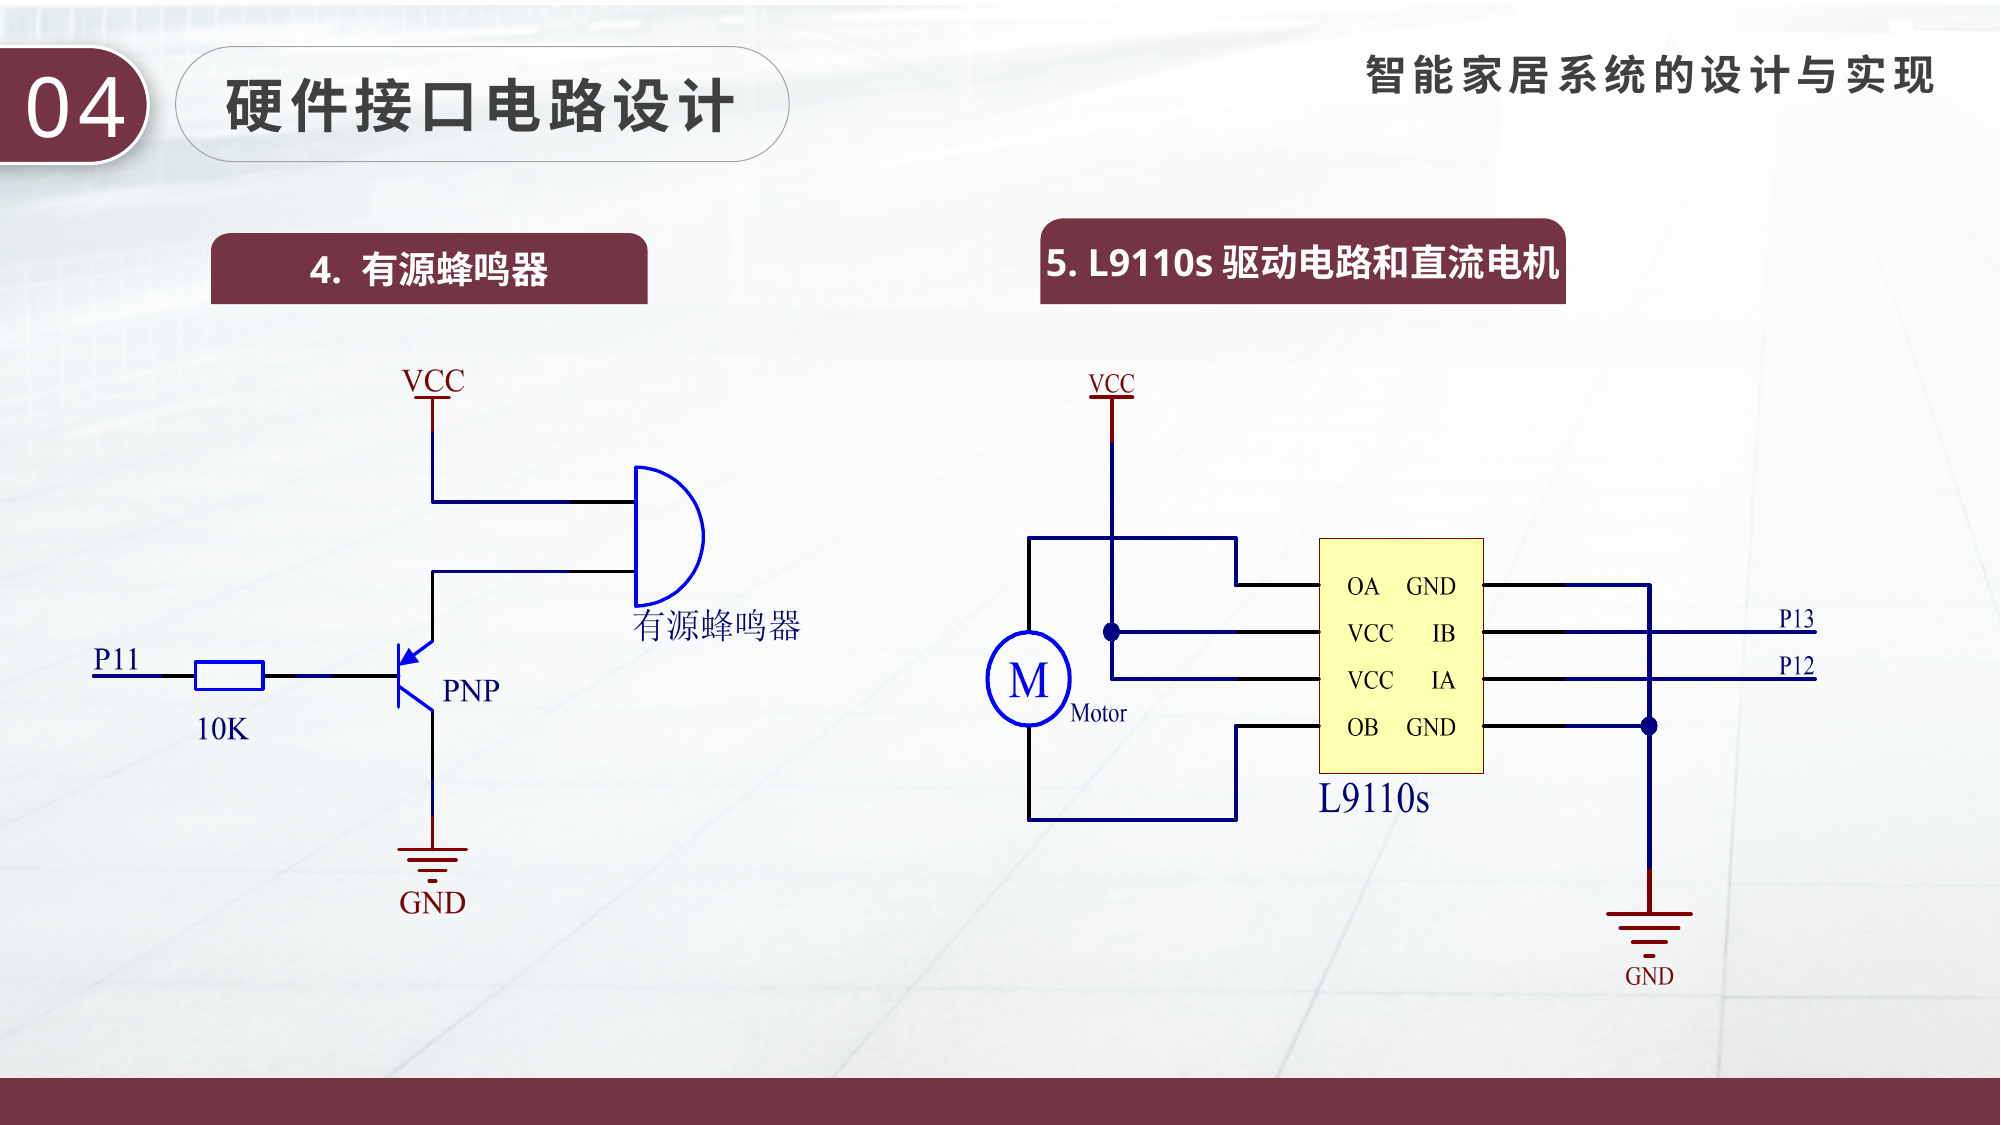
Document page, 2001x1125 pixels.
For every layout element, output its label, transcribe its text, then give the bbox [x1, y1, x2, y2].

text_box [174, 45, 772, 163]
text_box [0, 1077, 2000, 1125]
text_box 智能家居系统的设计与实现 [1350, 41, 1964, 107]
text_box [0, 46, 149, 164]
text_box 5. L9110s驱动电路和直流电机 [1040, 218, 1566, 305]
text_box 4. 有源蜂鸣器 [211, 233, 648, 305]
text_box 硬件接口电路设计 [211, 61, 867, 147]
picture [0, 0, 2001, 1125]
